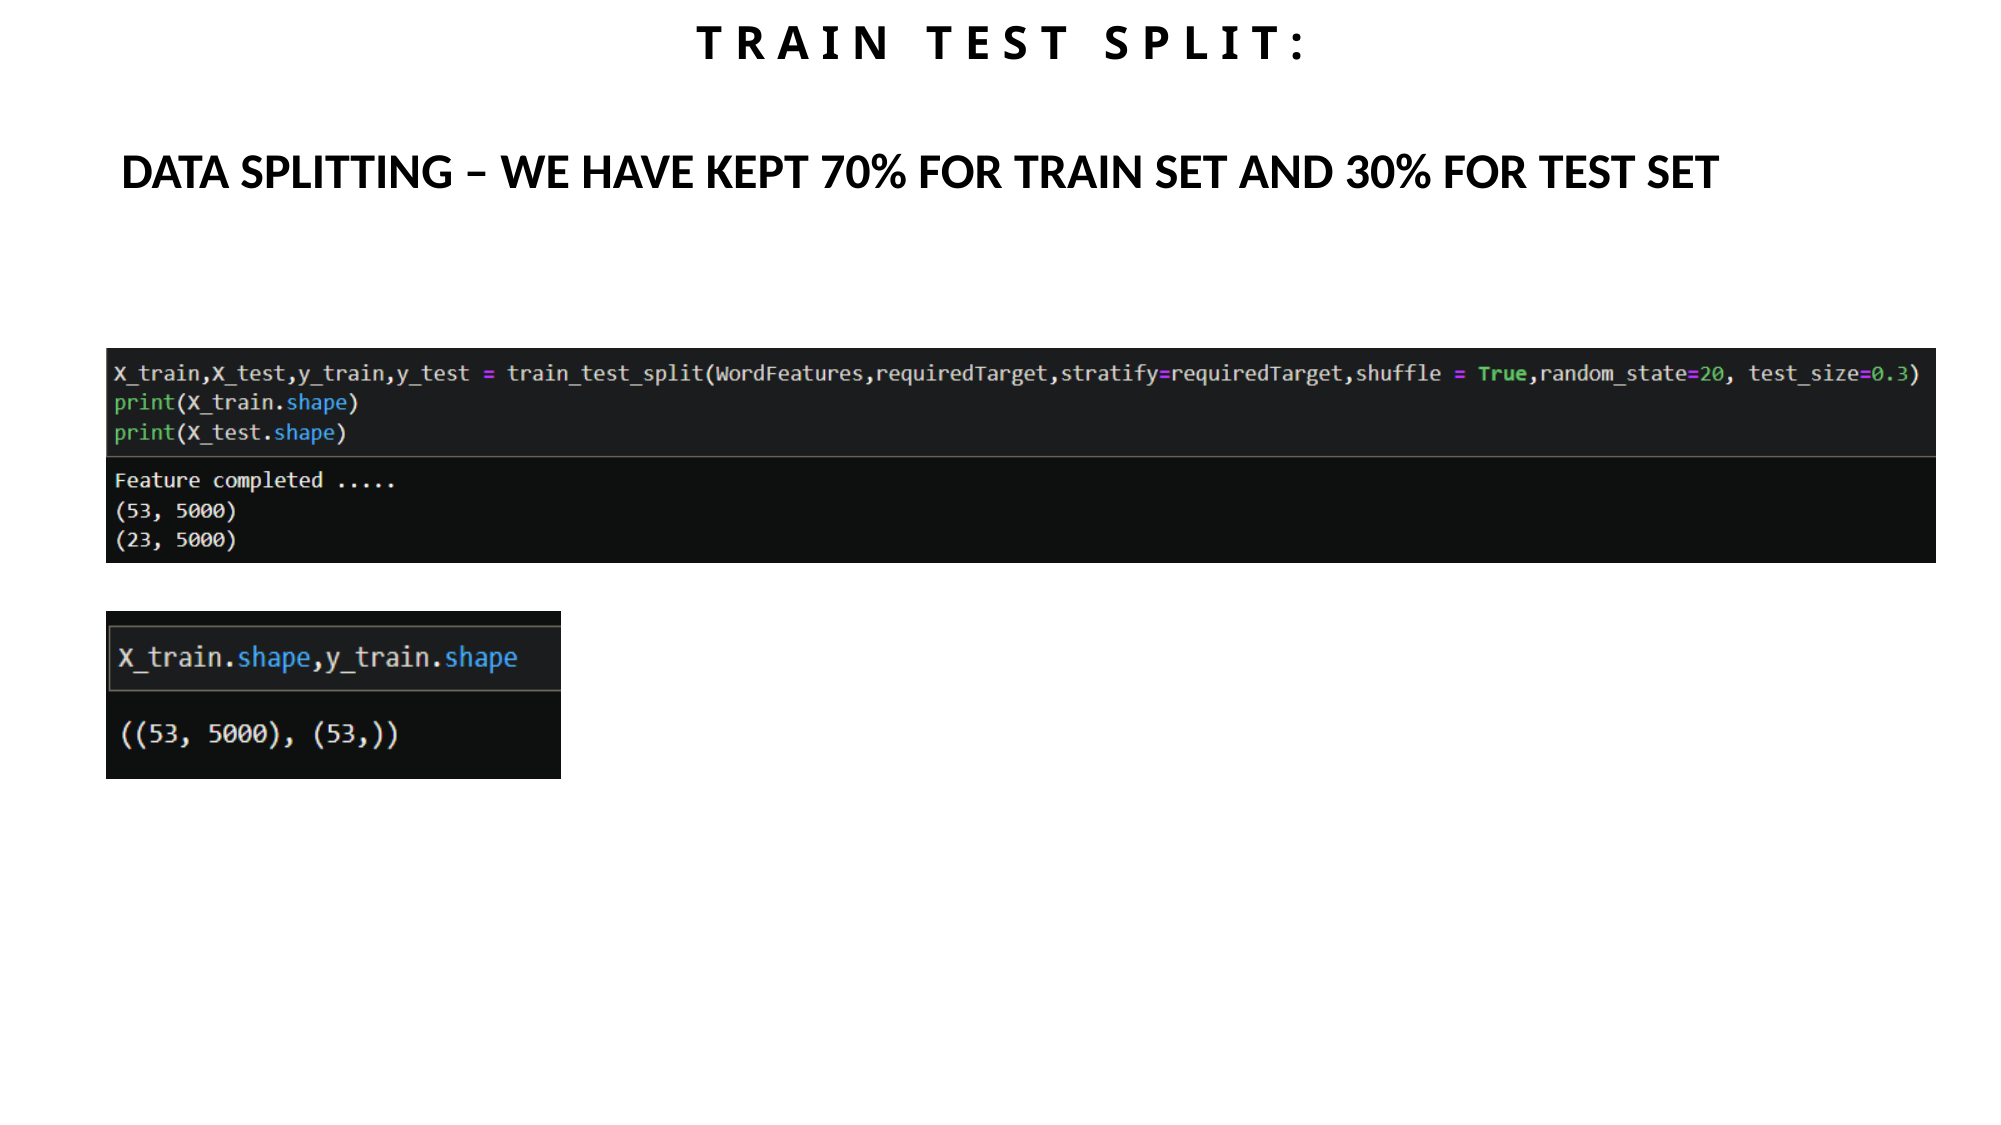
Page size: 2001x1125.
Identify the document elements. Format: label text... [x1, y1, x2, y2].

text_box DATA SPLITTING – WE HAVE KEPT 70% FOR TRAIN SET AND 30% FOR TEST SET [106, 131, 1866, 207]
picture [106, 348, 1936, 563]
text_box Train Test Split: [0, 0, 2000, 69]
picture [106, 611, 561, 779]
